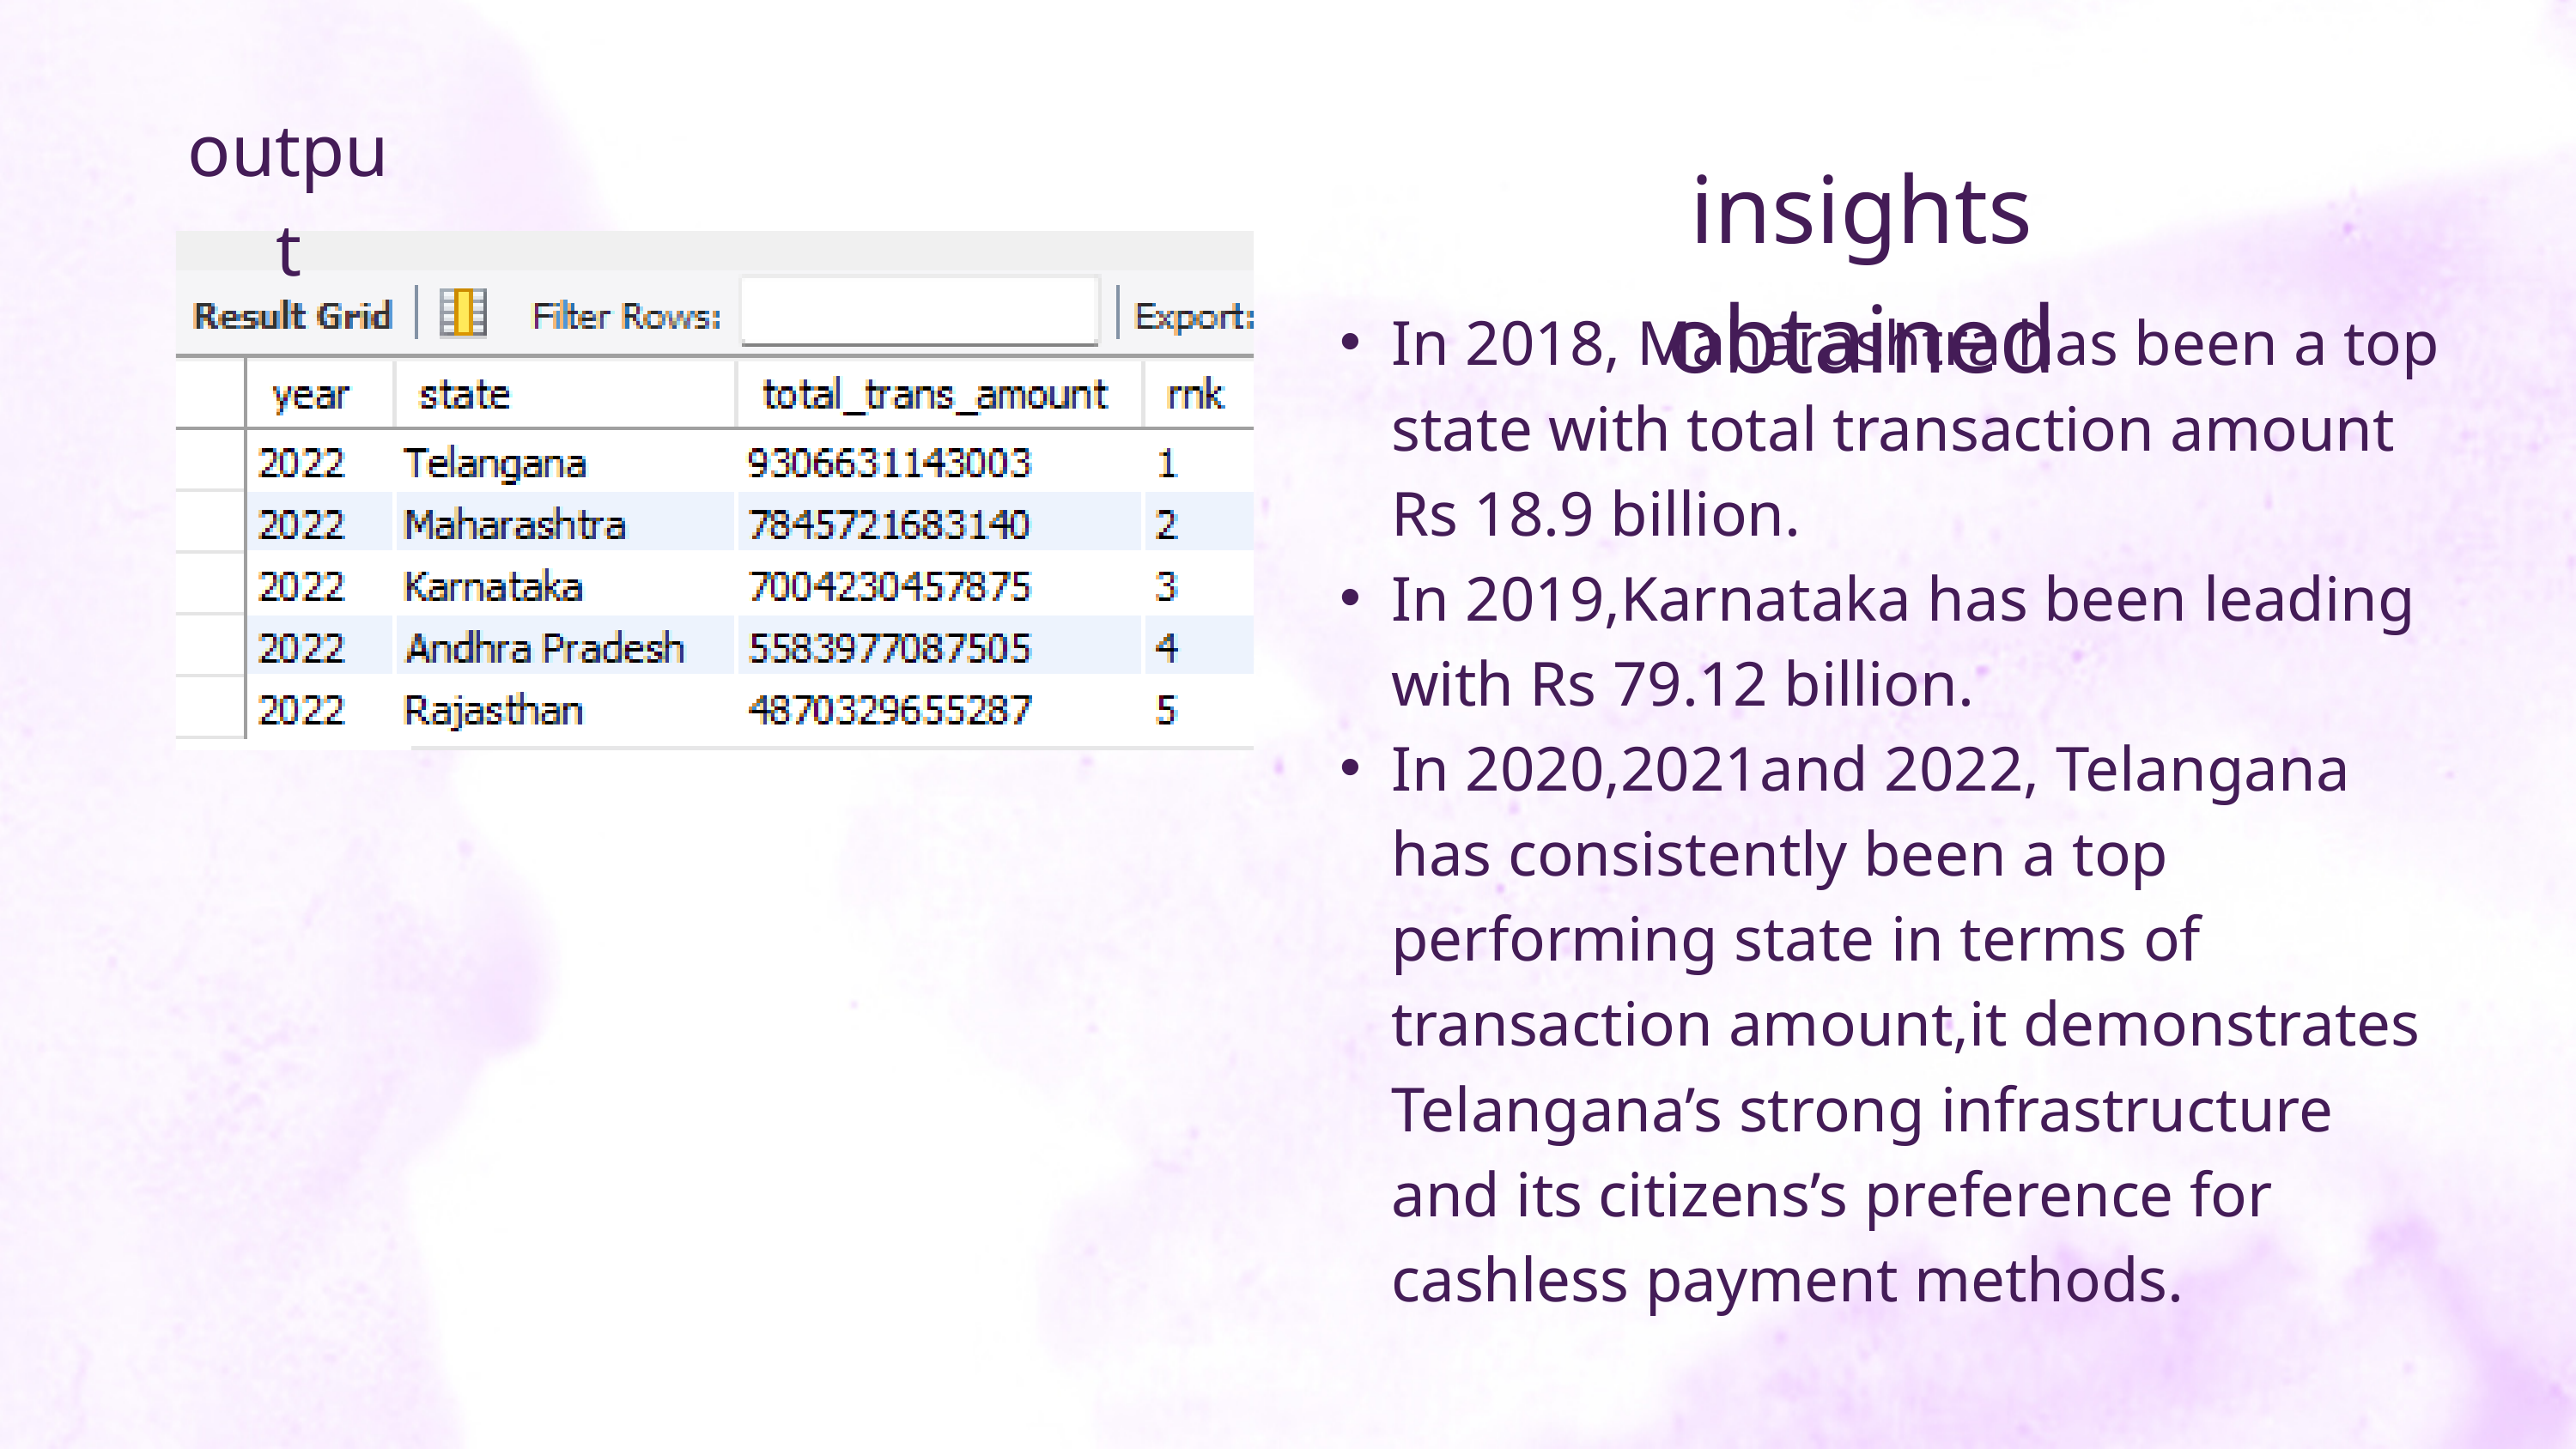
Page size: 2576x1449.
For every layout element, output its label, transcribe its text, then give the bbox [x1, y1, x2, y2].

text_box output [175, 90, 402, 291]
text_box insights obtained [1498, 131, 2226, 292]
text_box [175, 231, 1255, 750]
text_box In 2018, Maharashtra has been a top state with total transaction amount Rs 18.9 billion. In 2019,Karnataka has been leading with Rs 79.12 billion. In 2020,2021and 2022, Telangana has consistently been a top performing state in terms of transaction amount,it demonstrates Telangana’s strong infrastructure and its citizens’s preference for cashless payment methods. [1287, 292, 2468, 1399]
text_box [0, 0, 2576, 1449]
